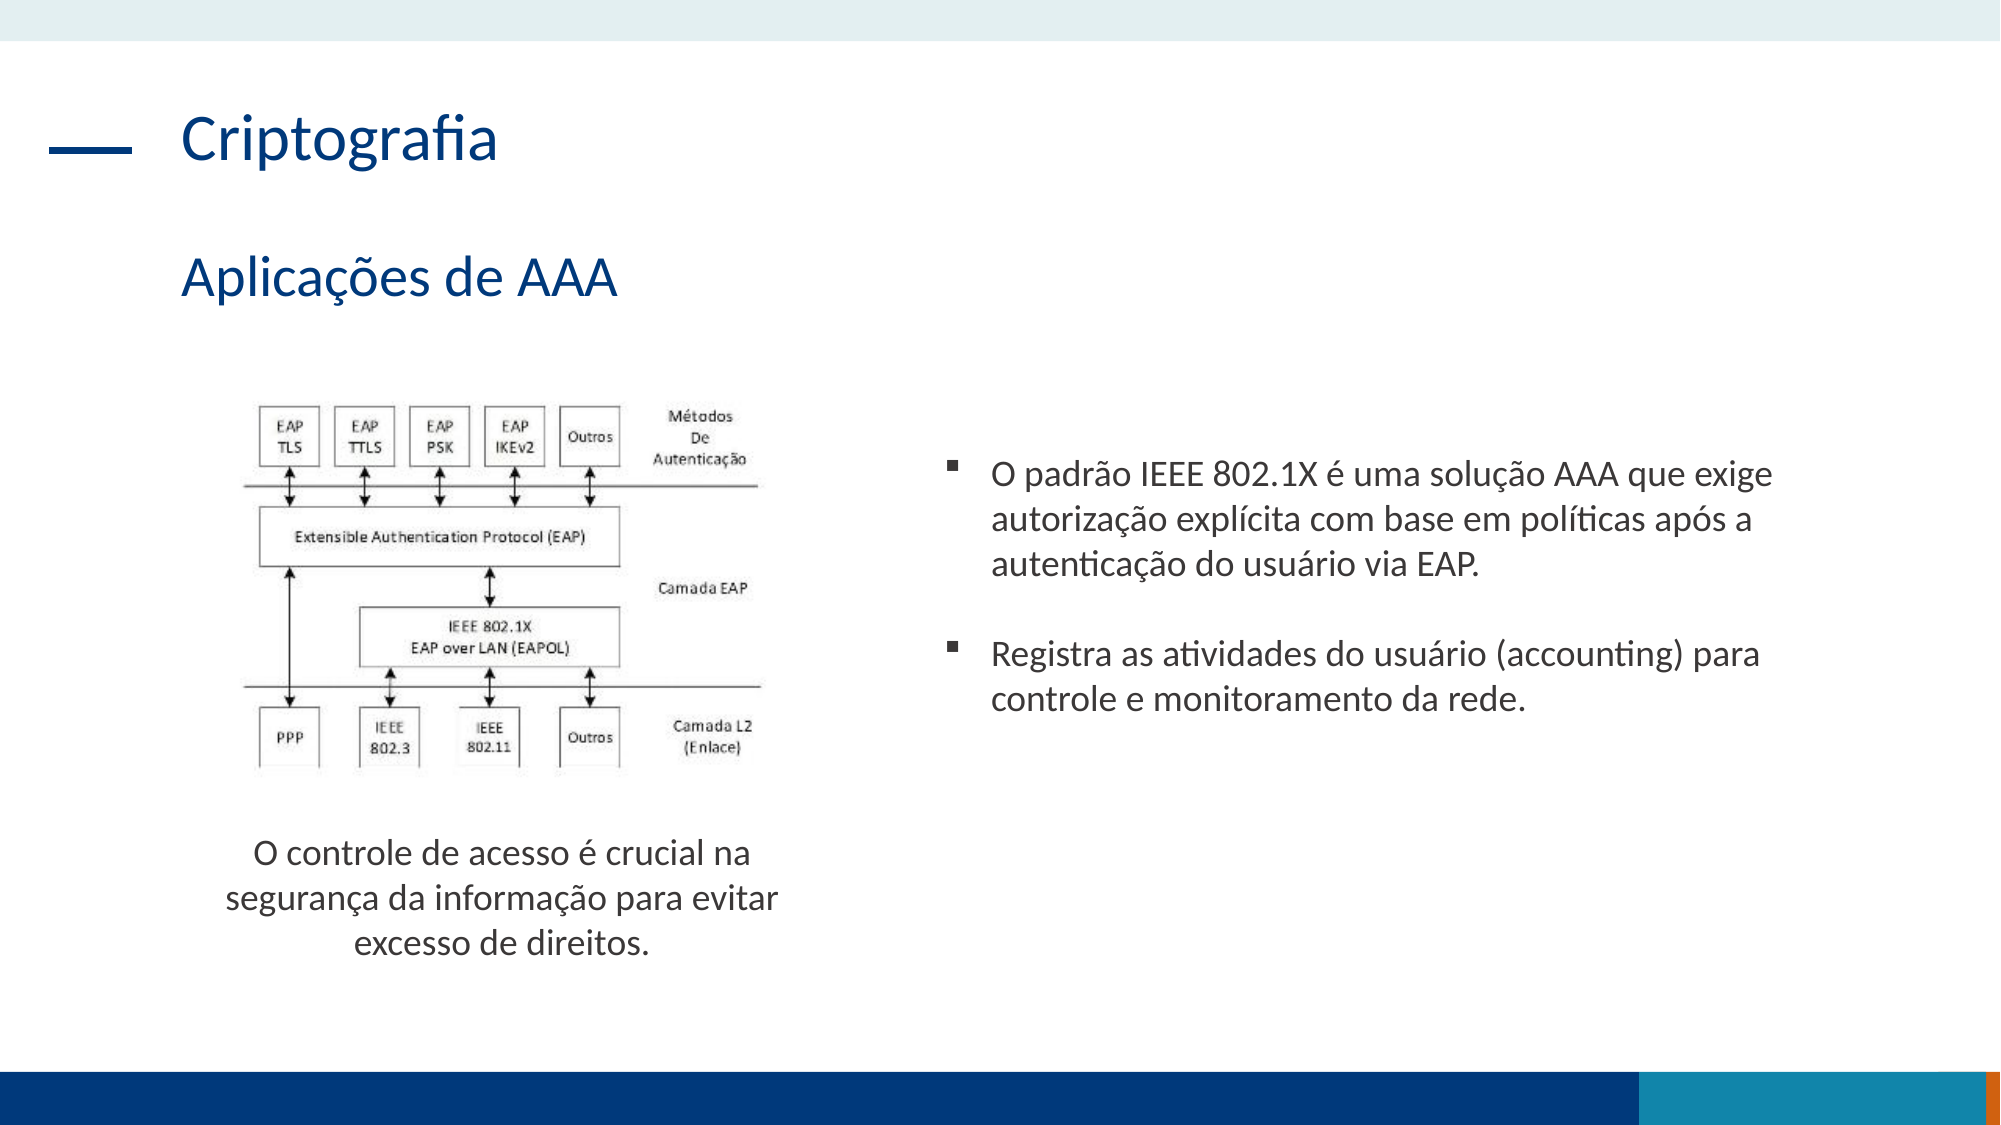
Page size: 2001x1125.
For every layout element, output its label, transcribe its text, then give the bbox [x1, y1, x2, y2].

picture [227, 389, 777, 782]
text_box O padrão IEEE 802.1X é uma solução AAA que exige autorização explícita com base em políticas após a autenticação do usuário via EAP. Registra as atividades do usuário (accounting) para controle e monitoramento da rede. [929, 441, 1833, 726]
text_box O controle de acesso é crucial na segurança da informação para evitar excesso de direitos. [169, 820, 836, 970]
list Aplicações de AAA [167, 238, 1833, 380]
list Criptografia [167, 95, 1833, 237]
